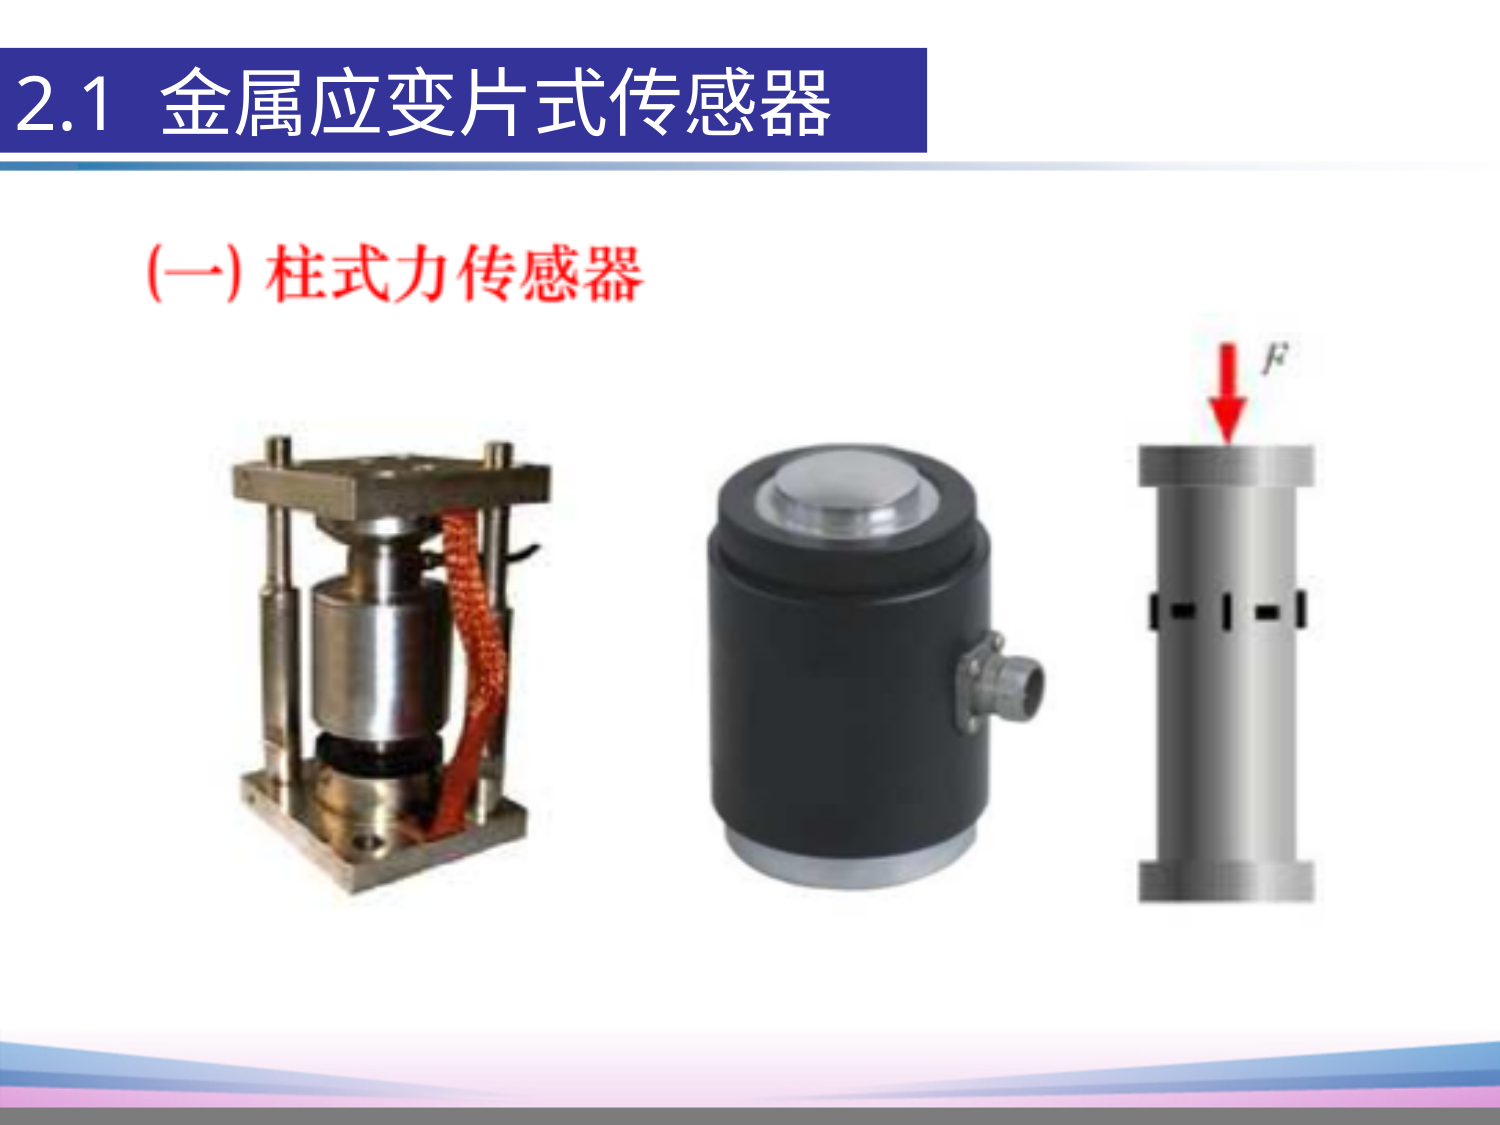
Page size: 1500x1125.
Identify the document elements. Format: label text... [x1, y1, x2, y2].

picture [0, 0, 1500, 1125]
text_box 2.1 金属应变片式传感器 [0, 47, 928, 153]
